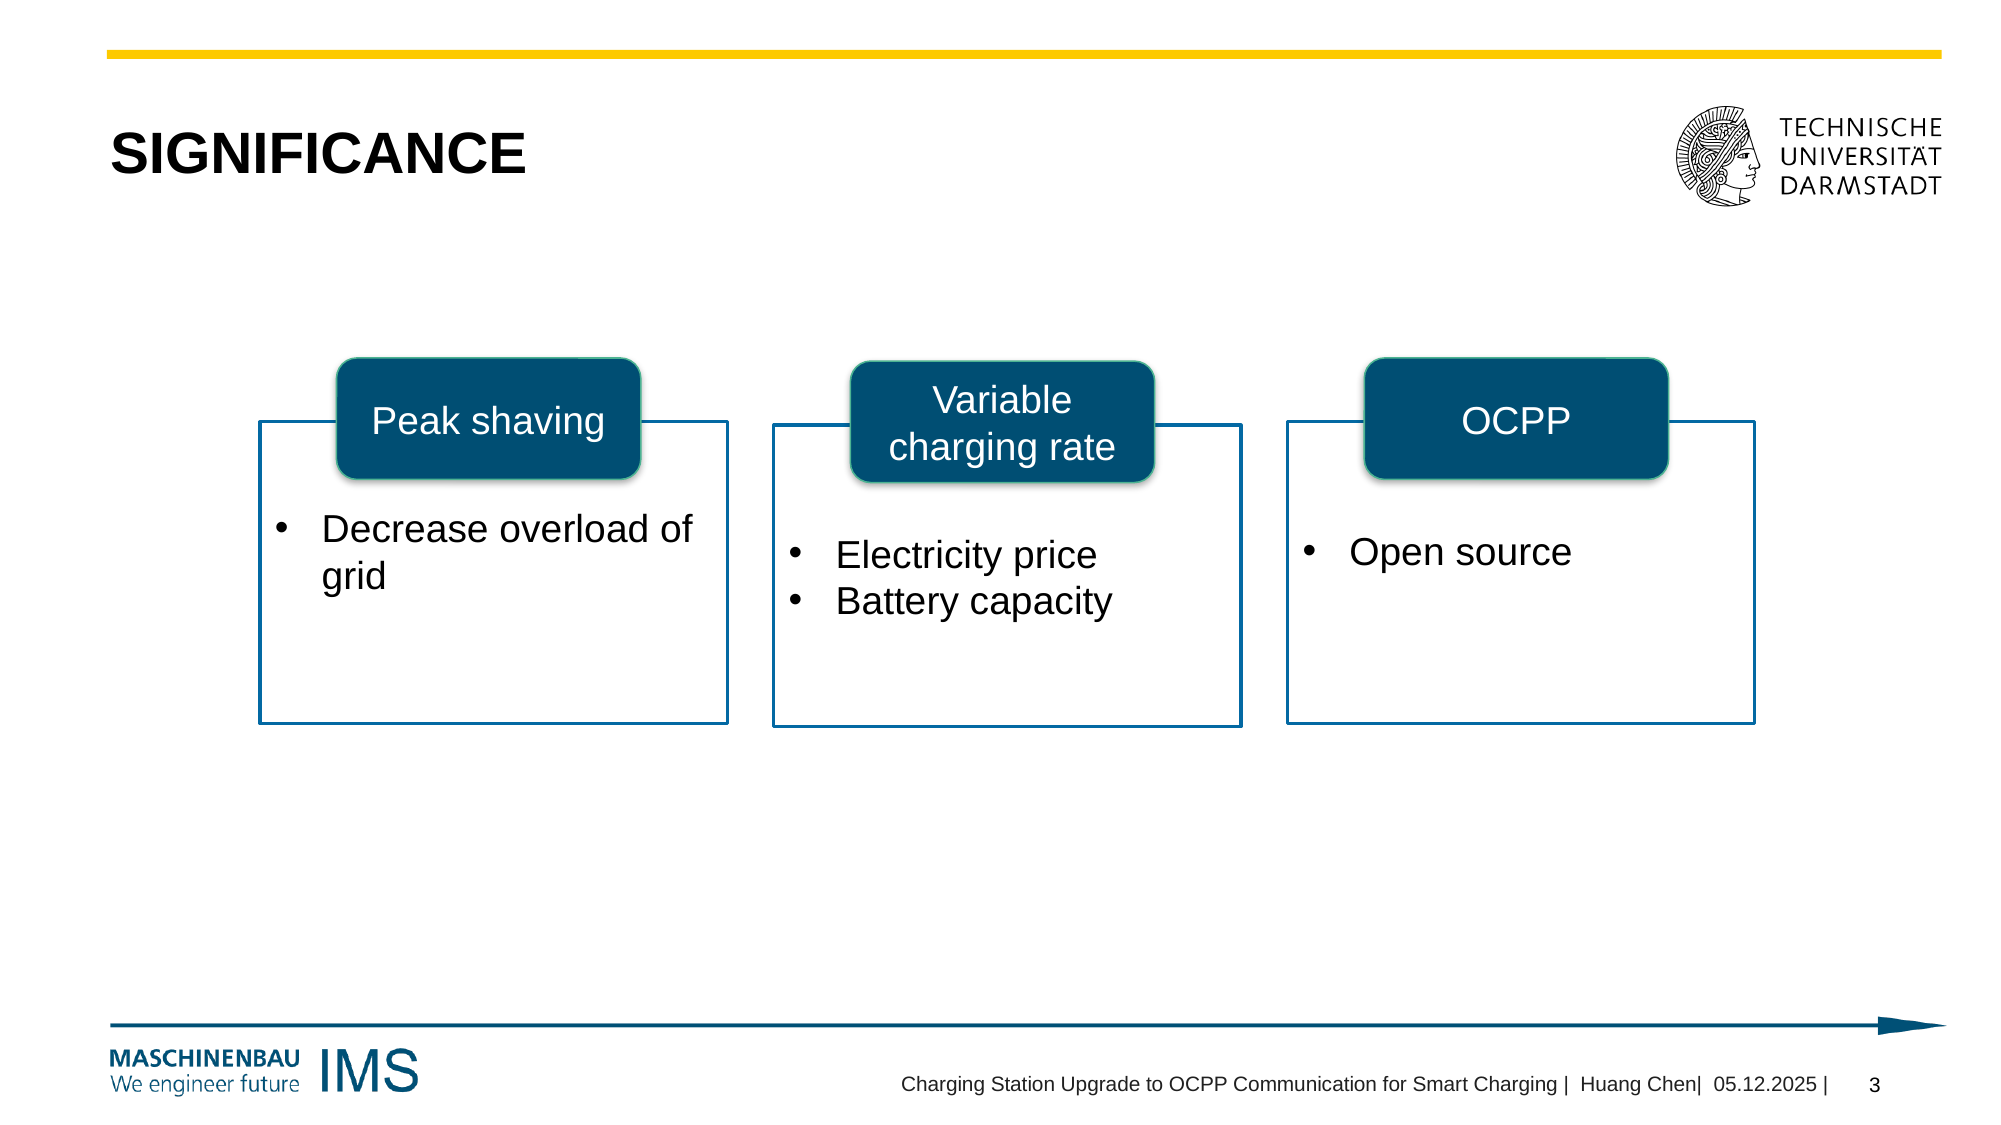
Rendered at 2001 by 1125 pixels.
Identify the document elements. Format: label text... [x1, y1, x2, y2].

text_box Open source [1286, 420, 1757, 726]
text_box Variable charging rate [849, 360, 1156, 484]
text_box Decrease overload of grid [258, 420, 729, 726]
title Significance [109, 81, 1551, 220]
footer Charging Station Upgrade to OCPP Communication for Smart Charging | Huang Chen| 05.12.2025 | [506, 1063, 1850, 1124]
text_box OCPP [1363, 357, 1670, 481]
picture [110, 1015, 1947, 1097]
text_box Peak shaving [335, 357, 642, 481]
text_box Electricity price Battery capacity [772, 423, 1243, 729]
slide_number 3 [1854, 1063, 1942, 1124]
picture [1646, 88, 1986, 224]
